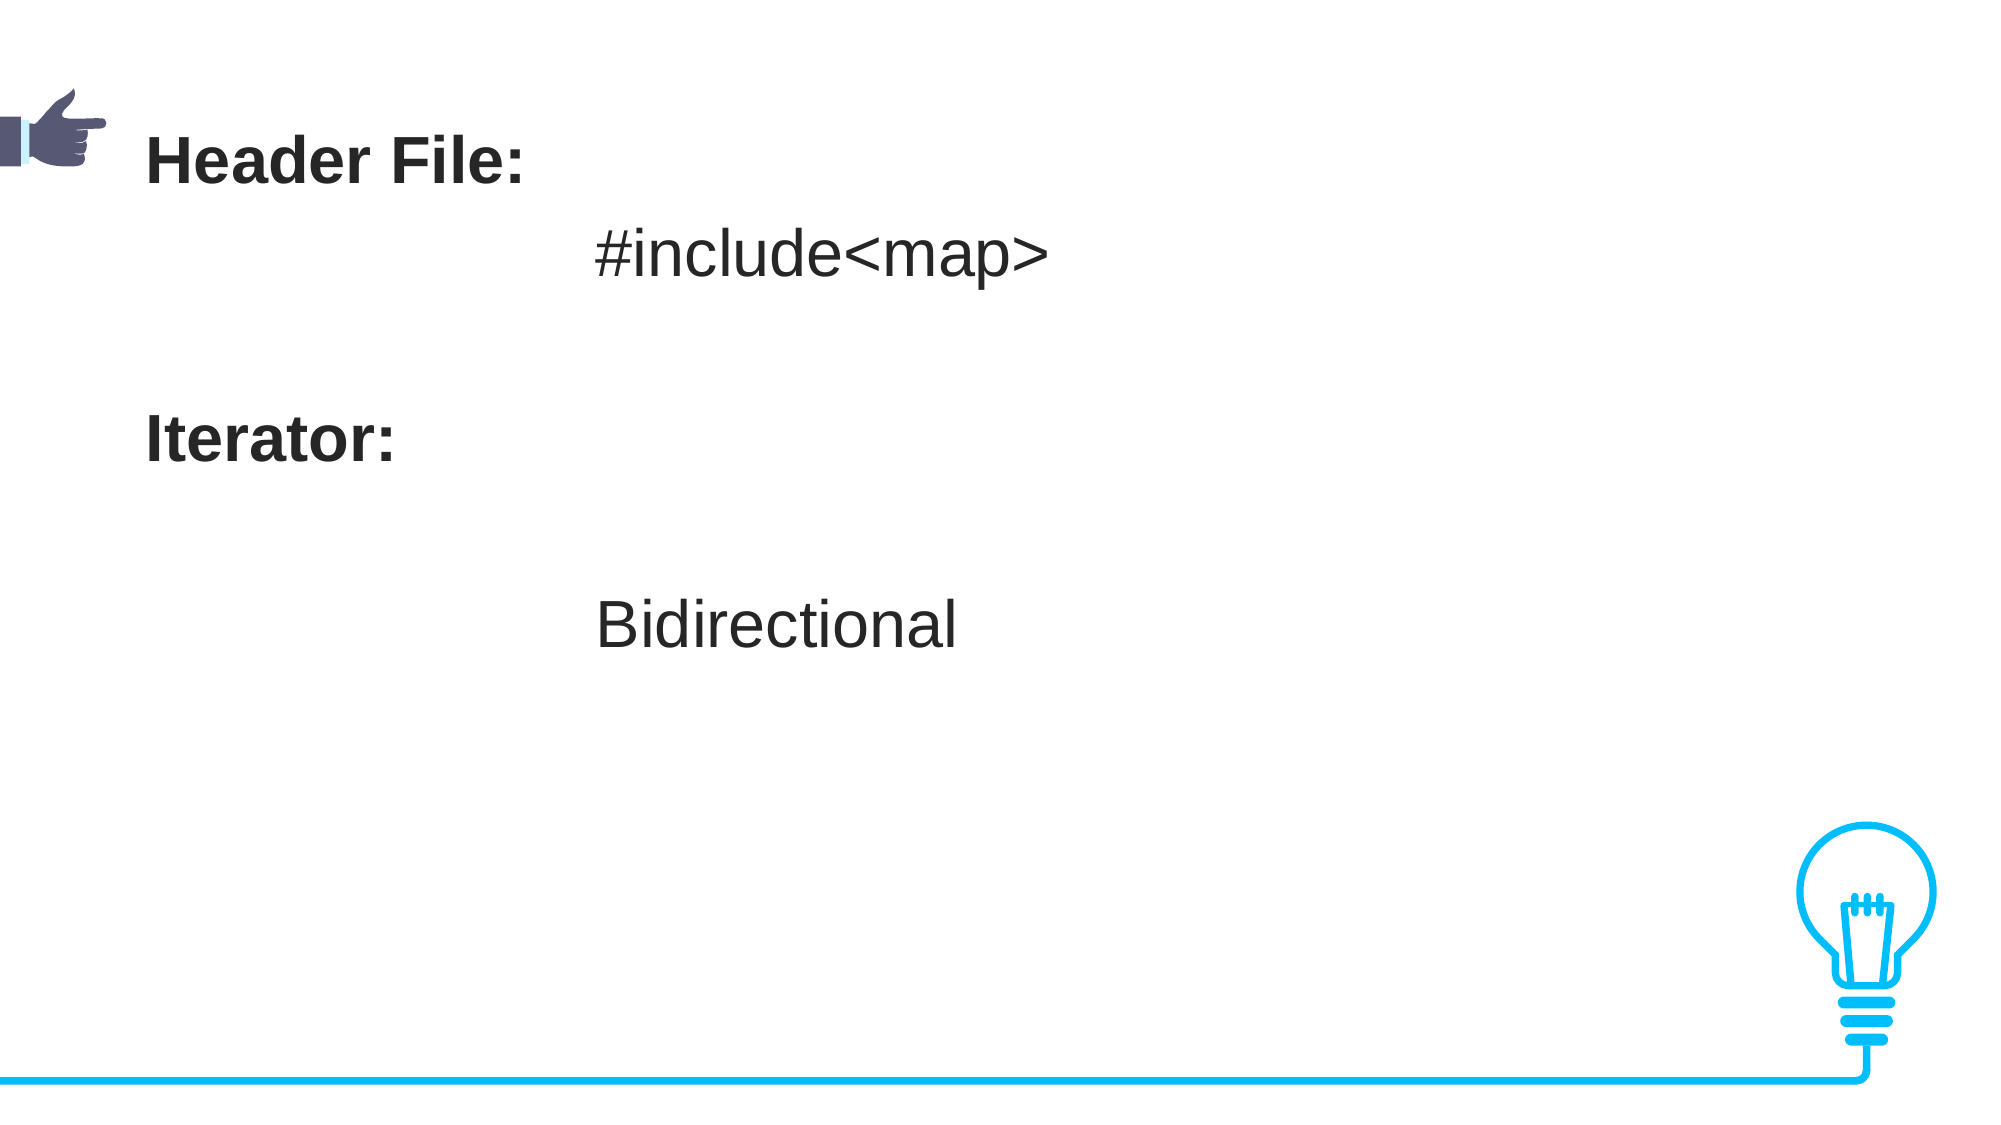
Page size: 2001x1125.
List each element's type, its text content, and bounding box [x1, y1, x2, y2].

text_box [0, 88, 107, 167]
list Header File: #include<map> Iterator: Bidirectional [130, 46, 1927, 742]
